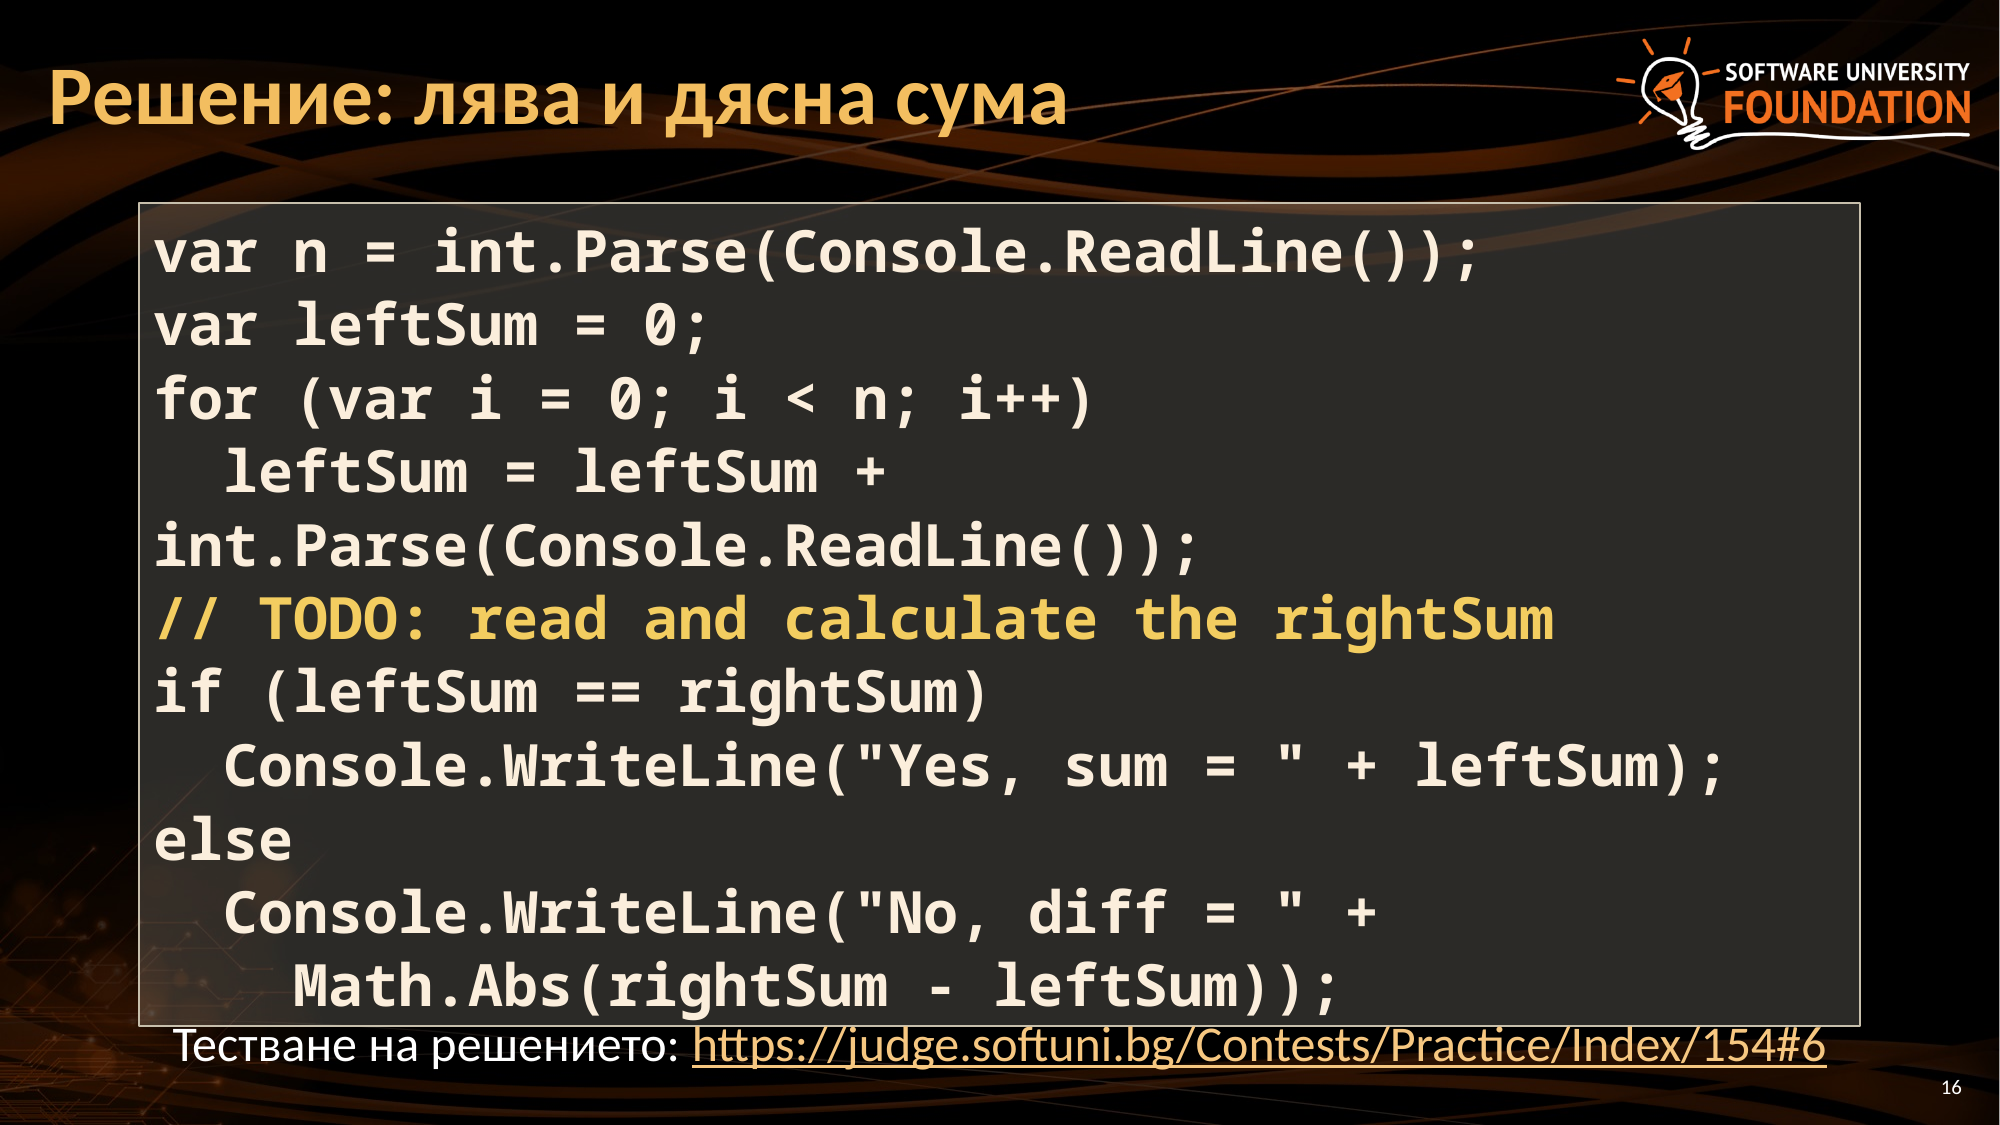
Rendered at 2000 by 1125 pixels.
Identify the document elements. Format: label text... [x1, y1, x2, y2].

slide_number 16 [1897, 1070, 1968, 1103]
text_box Тестване на решението: https://judge.softuni.bg/Contests/Practice/Index/154#6 [124, 1004, 1875, 1080]
picture [0, 0, 2000, 1125]
title Решение: лява и дясна сума [30, 6, 1602, 189]
text_box var n = int.Parse(Console.ReadLine()); var leftSum = 0; for (var i = 0; i < n; i++) leftSum = leftSum + int.Parse(Console.ReadLine()); // TODO: read and calculate the rightSum if (leftSum == rightSum) Console.WriteLine("Yes, sum = " + leftSum); else Console.WriteLine("No, diff = " + Math.Abs(rightSum - leftSum)); [139, 202, 1861, 1004]
